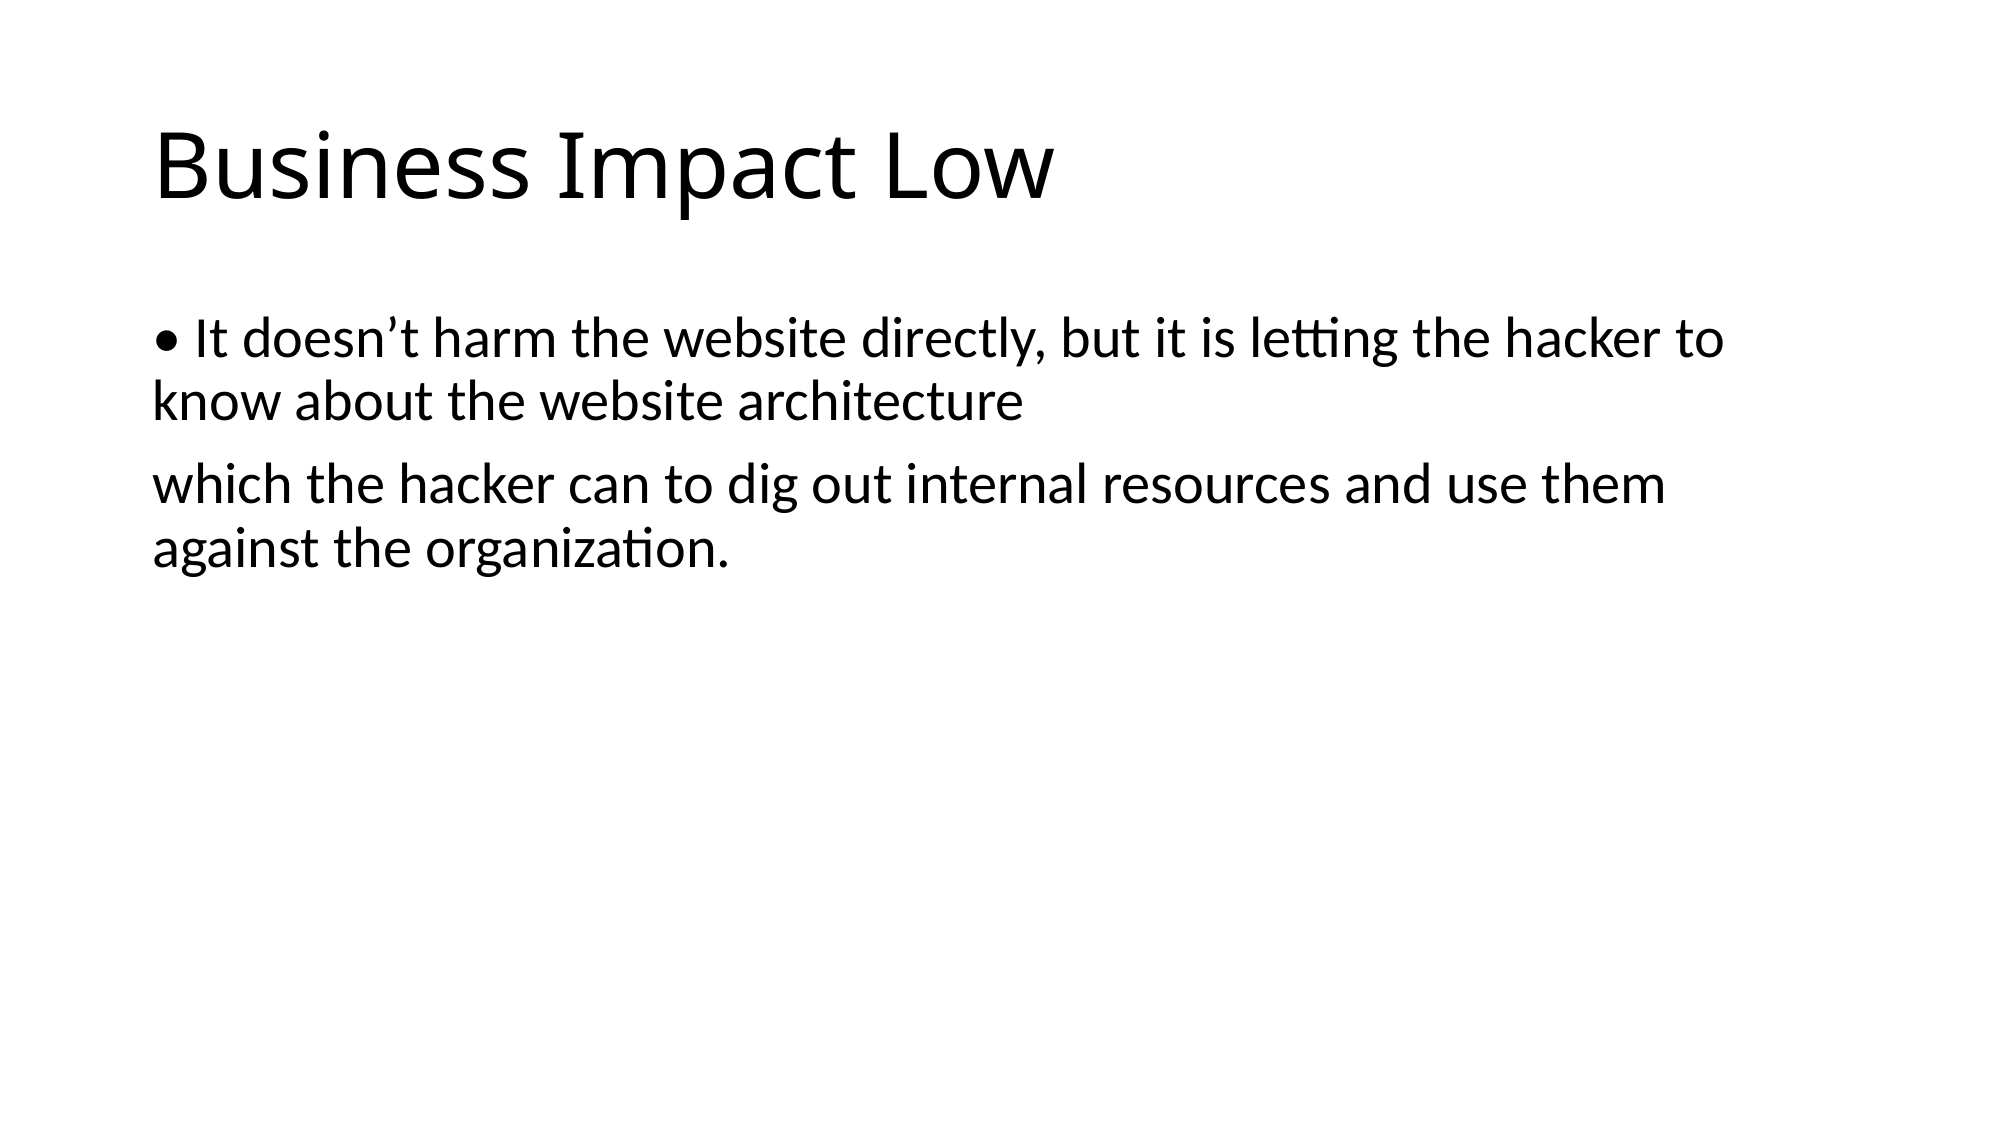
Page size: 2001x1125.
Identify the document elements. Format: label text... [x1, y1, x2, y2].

title Business Impact Low [137, 59, 1863, 278]
list • It doesn’t harm the website directly, but it is letting the hacker to know about the website architecture which the hacker can to dig out internal resources and use them against the organization. [137, 299, 1863, 1014]
